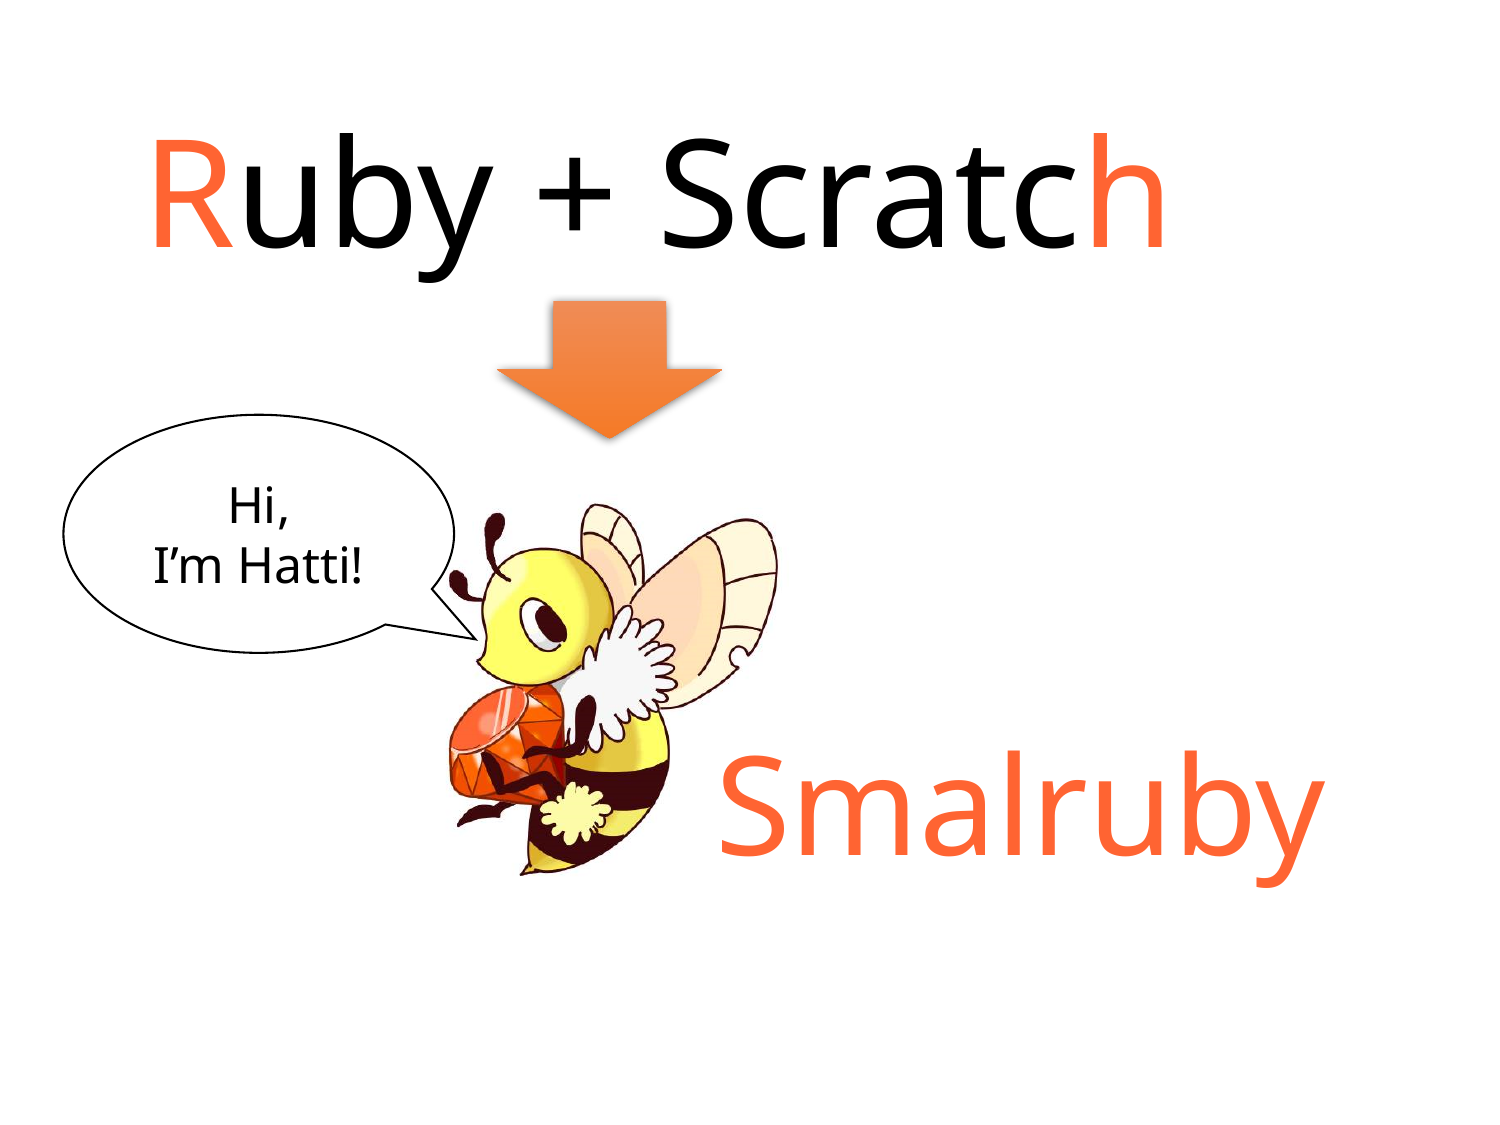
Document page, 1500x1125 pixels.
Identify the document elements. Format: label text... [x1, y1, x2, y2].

text_box Smalruby [805, 710, 1341, 890]
text_box Hi, I’m Hatti! [62, 413, 436, 654]
picture [393, 481, 805, 892]
text_box Ruby + Scratch [127, 90, 1346, 285]
text_box [496, 300, 723, 439]
